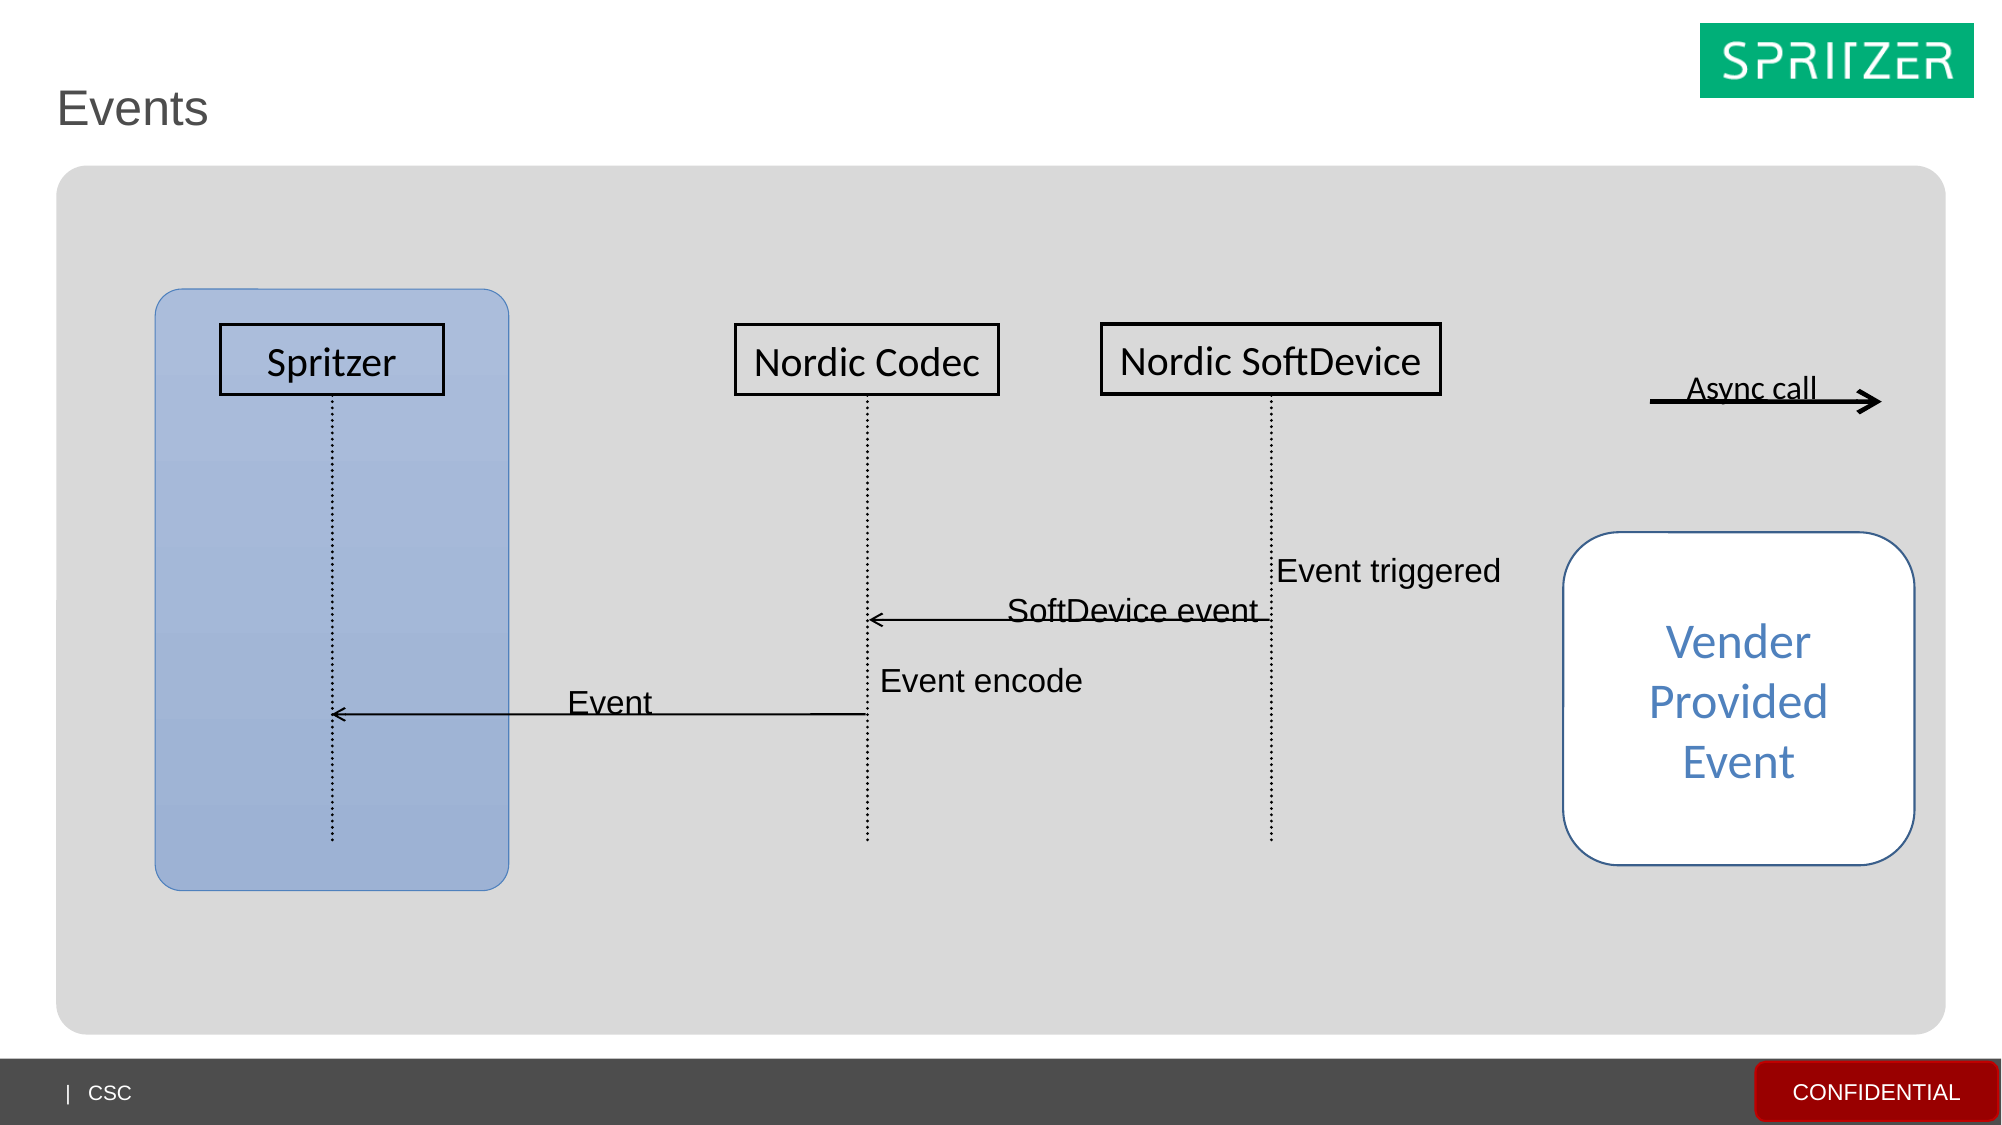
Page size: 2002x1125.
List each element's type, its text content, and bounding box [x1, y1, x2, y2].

text_box Event [567, 681, 652, 721]
text_box Spritzer [220, 324, 444, 395]
text_box Vender Provided Event [1563, 532, 1915, 866]
text_box SoftDevice event [1006, 589, 1259, 629]
text_box Nordic SoftDevice [1101, 323, 1441, 394]
text_box [331, 707, 567, 722]
text_box Event triggered [1276, 548, 1502, 589]
picture [1700, 23, 1974, 98]
text_box [1620, 302, 1900, 475]
text_box [868, 612, 1006, 628]
text_box Nordic Codec [735, 324, 999, 395]
text_box Event encode [879, 658, 1083, 698]
text_box Events [56, 46, 1946, 165]
text_box [155, 289, 509, 891]
